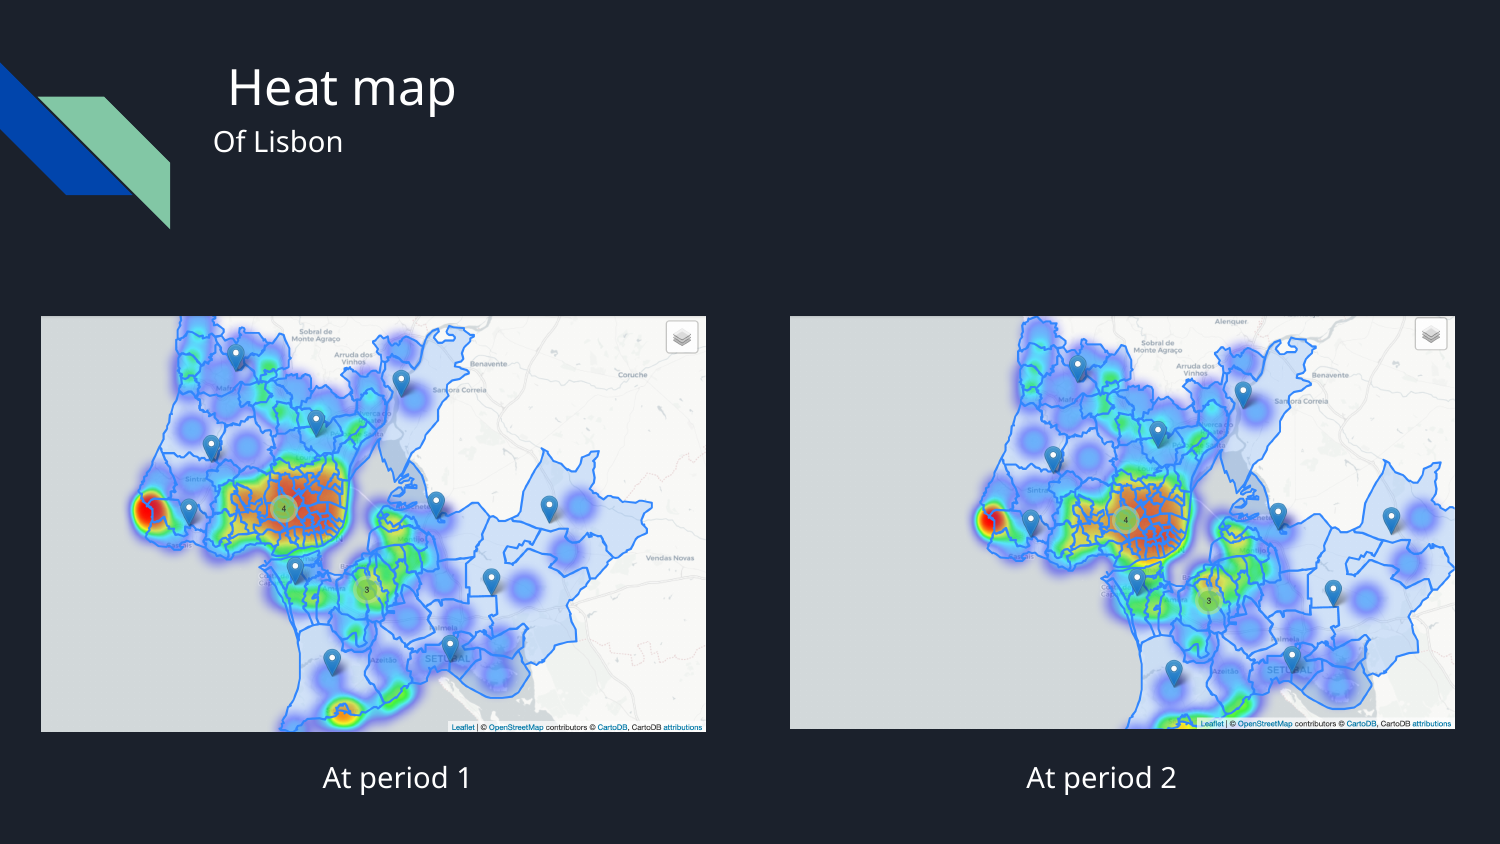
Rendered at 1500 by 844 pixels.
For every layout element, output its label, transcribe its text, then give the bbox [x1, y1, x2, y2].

picture [41, 316, 706, 732]
picture [789, 316, 1455, 730]
text_box Of Lisbon [198, 115, 664, 166]
text_box At period 2 [1011, 752, 1193, 803]
text_box At period 1 [307, 752, 489, 803]
title Heat map [212, 40, 1368, 191]
